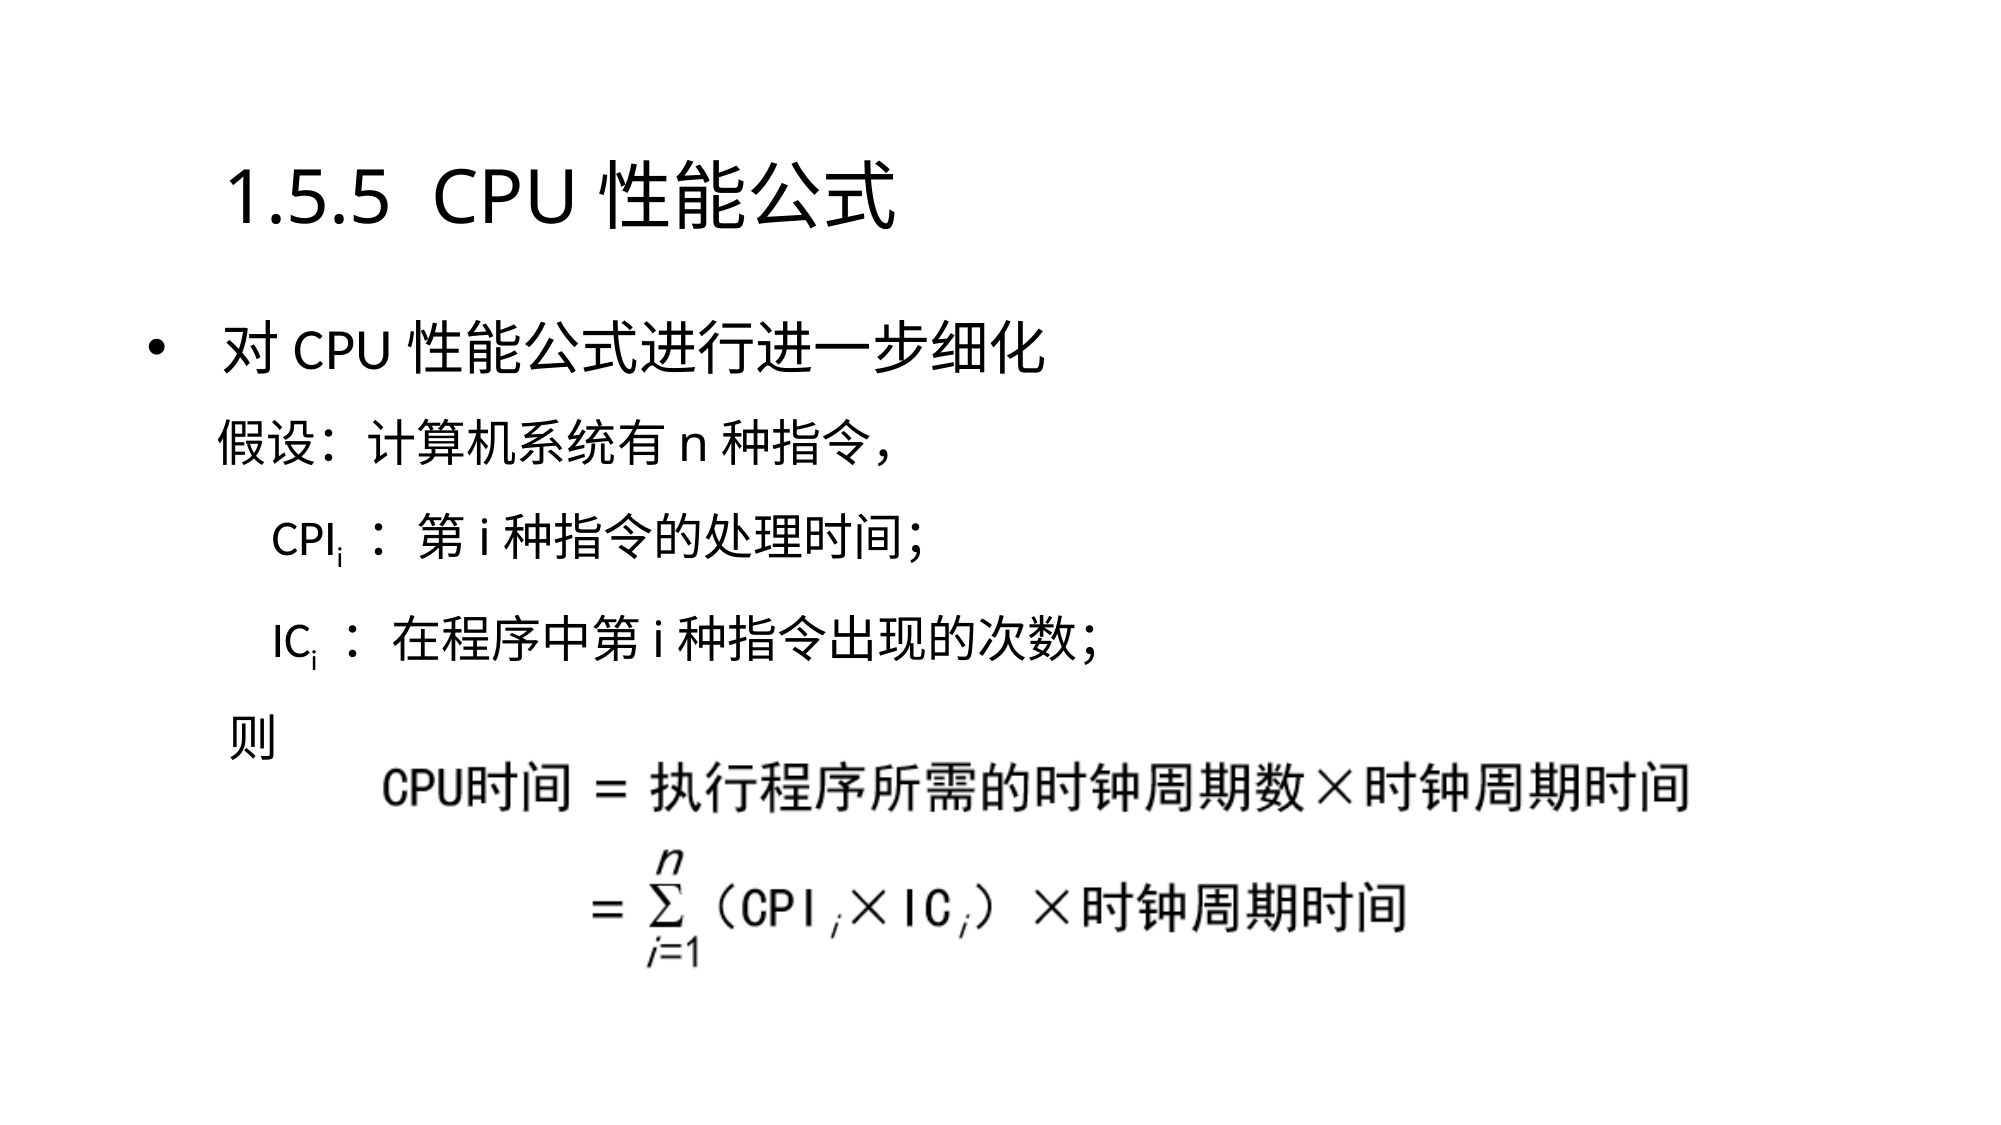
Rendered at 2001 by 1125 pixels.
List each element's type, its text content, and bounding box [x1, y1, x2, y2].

text_box 1.5.5 CPU性能公式 [208, 96, 912, 247]
text_box 对CPU性能公式进行进一步细化 假设：计算机系统有n种指令， CPIi ：第i种指令的处理时间； ICi ：在程序中第i种指令出现的次数； 则 [28, 268, 1700, 774]
picture [339, 721, 1725, 991]
